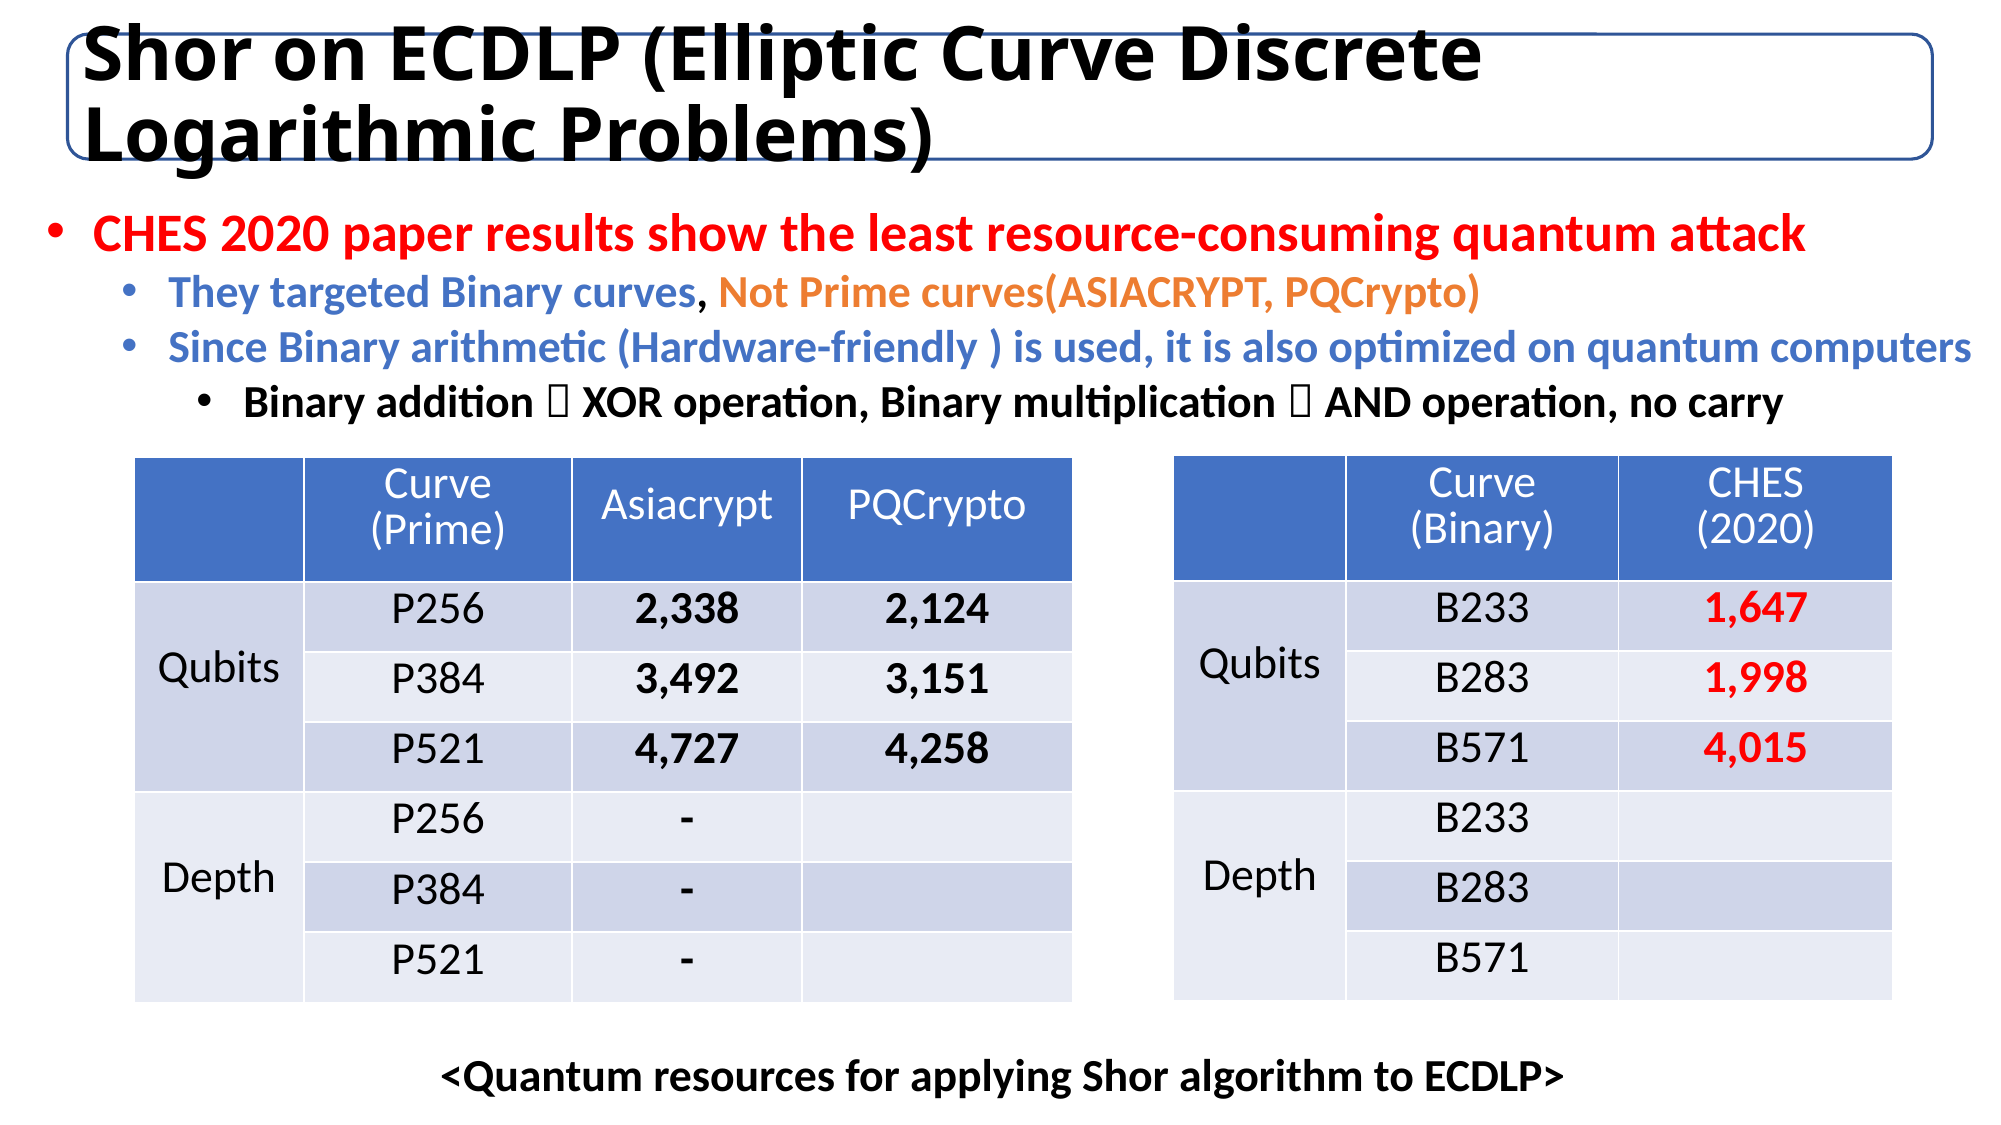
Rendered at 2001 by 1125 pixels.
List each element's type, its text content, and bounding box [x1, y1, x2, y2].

title Shor on ECDLP (Elliptic Curve Discrete Logarithmic Problems) [67, 34, 1933, 160]
text_box CHES 2020 paper results show the least resource-consuming quantum attack They targeted Binary curves, Not Prime curves(ASIACRYPT, PQCrypto) Since Binary arithmetic (Hardware-friendly ) is used, it is also optimized on quantum computers Binary addition  XOR operation, Binary multiplication  AND operation, no carry [31, 189, 1988, 435]
text_box <Quantum resources for applying Shor algorithm to ECDLP> [425, 1038, 1581, 1109]
